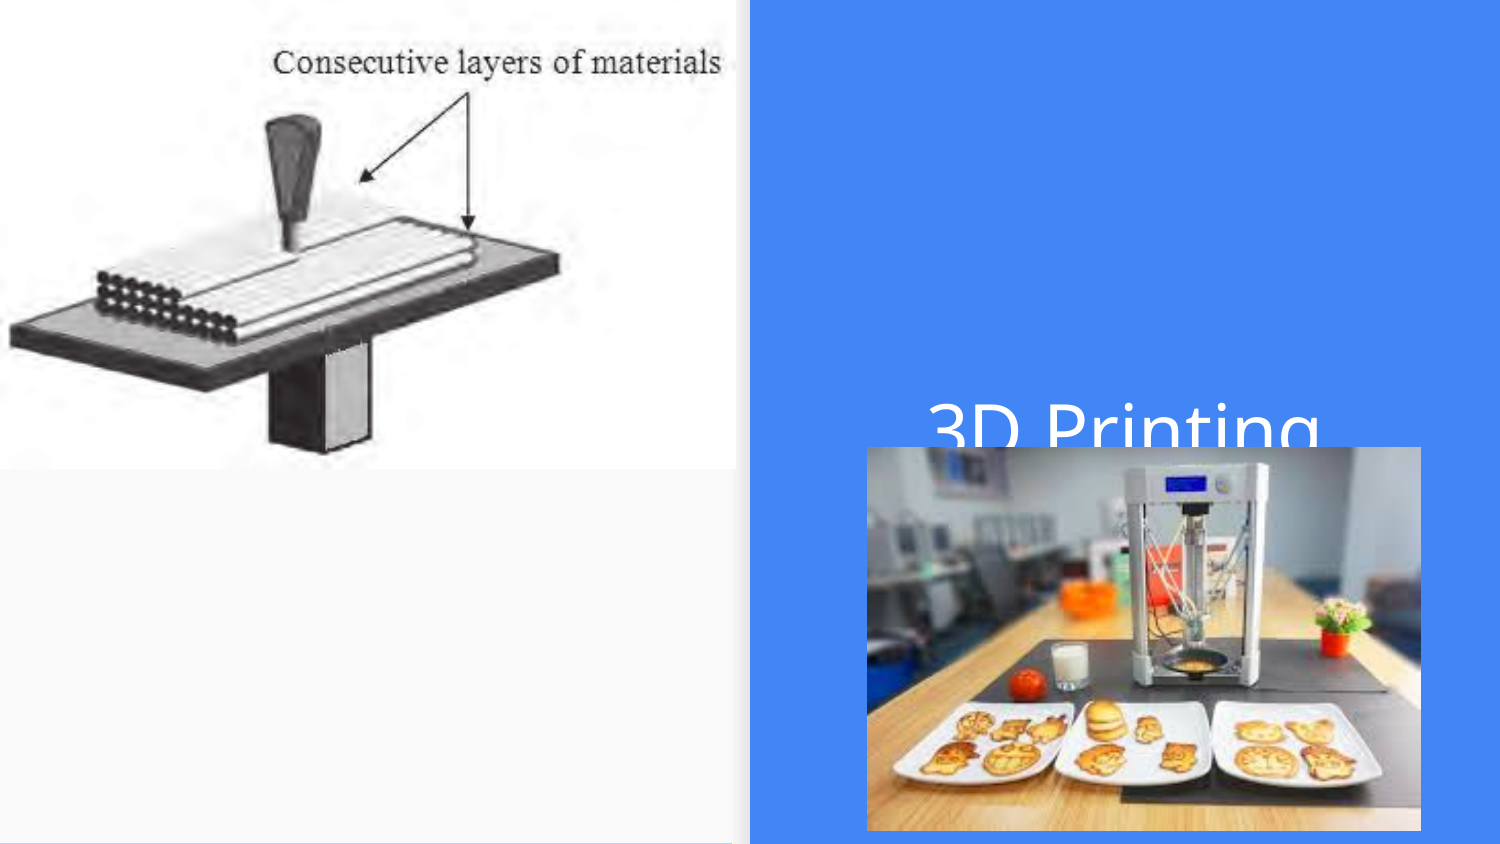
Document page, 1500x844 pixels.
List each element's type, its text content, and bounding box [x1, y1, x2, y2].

picture [867, 446, 1422, 831]
list 3D Printing [810, 118, 1440, 725]
picture [0, 0, 736, 469]
